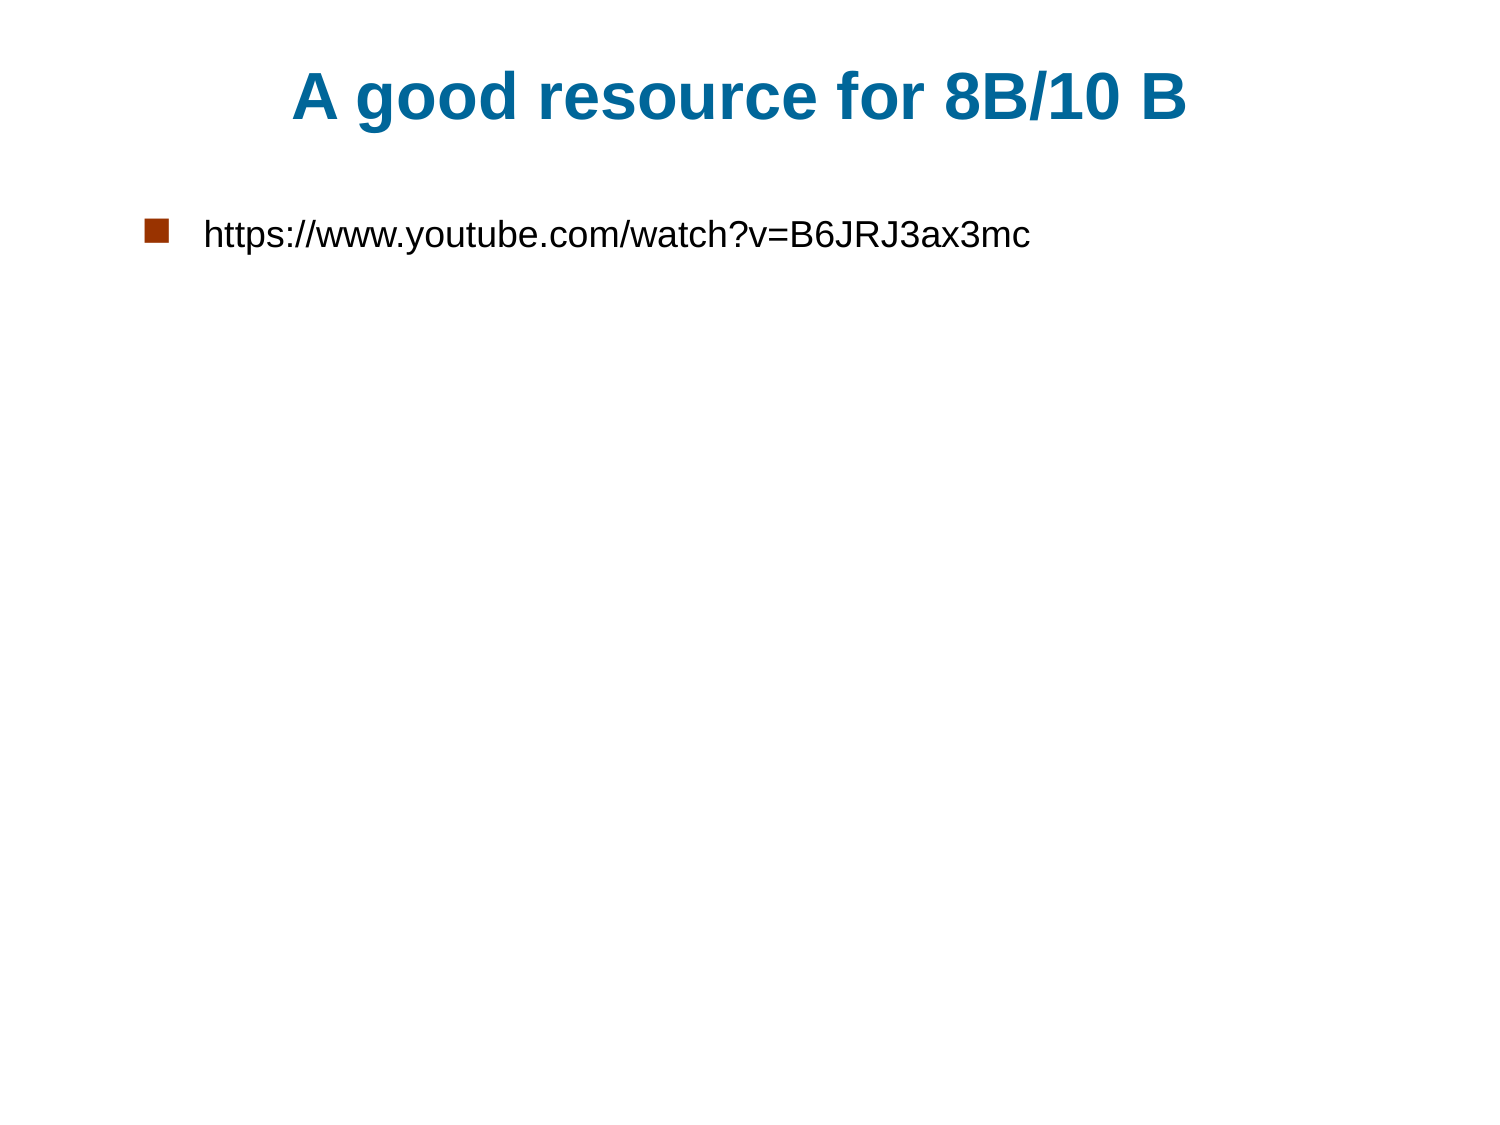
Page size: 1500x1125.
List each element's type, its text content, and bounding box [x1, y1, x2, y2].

list https://www.youtube.com/watch?v=B6JRJ3ax3mc [132, 202, 1483, 946]
title A good resource for 8B/10 B [74, 45, 1426, 141]
